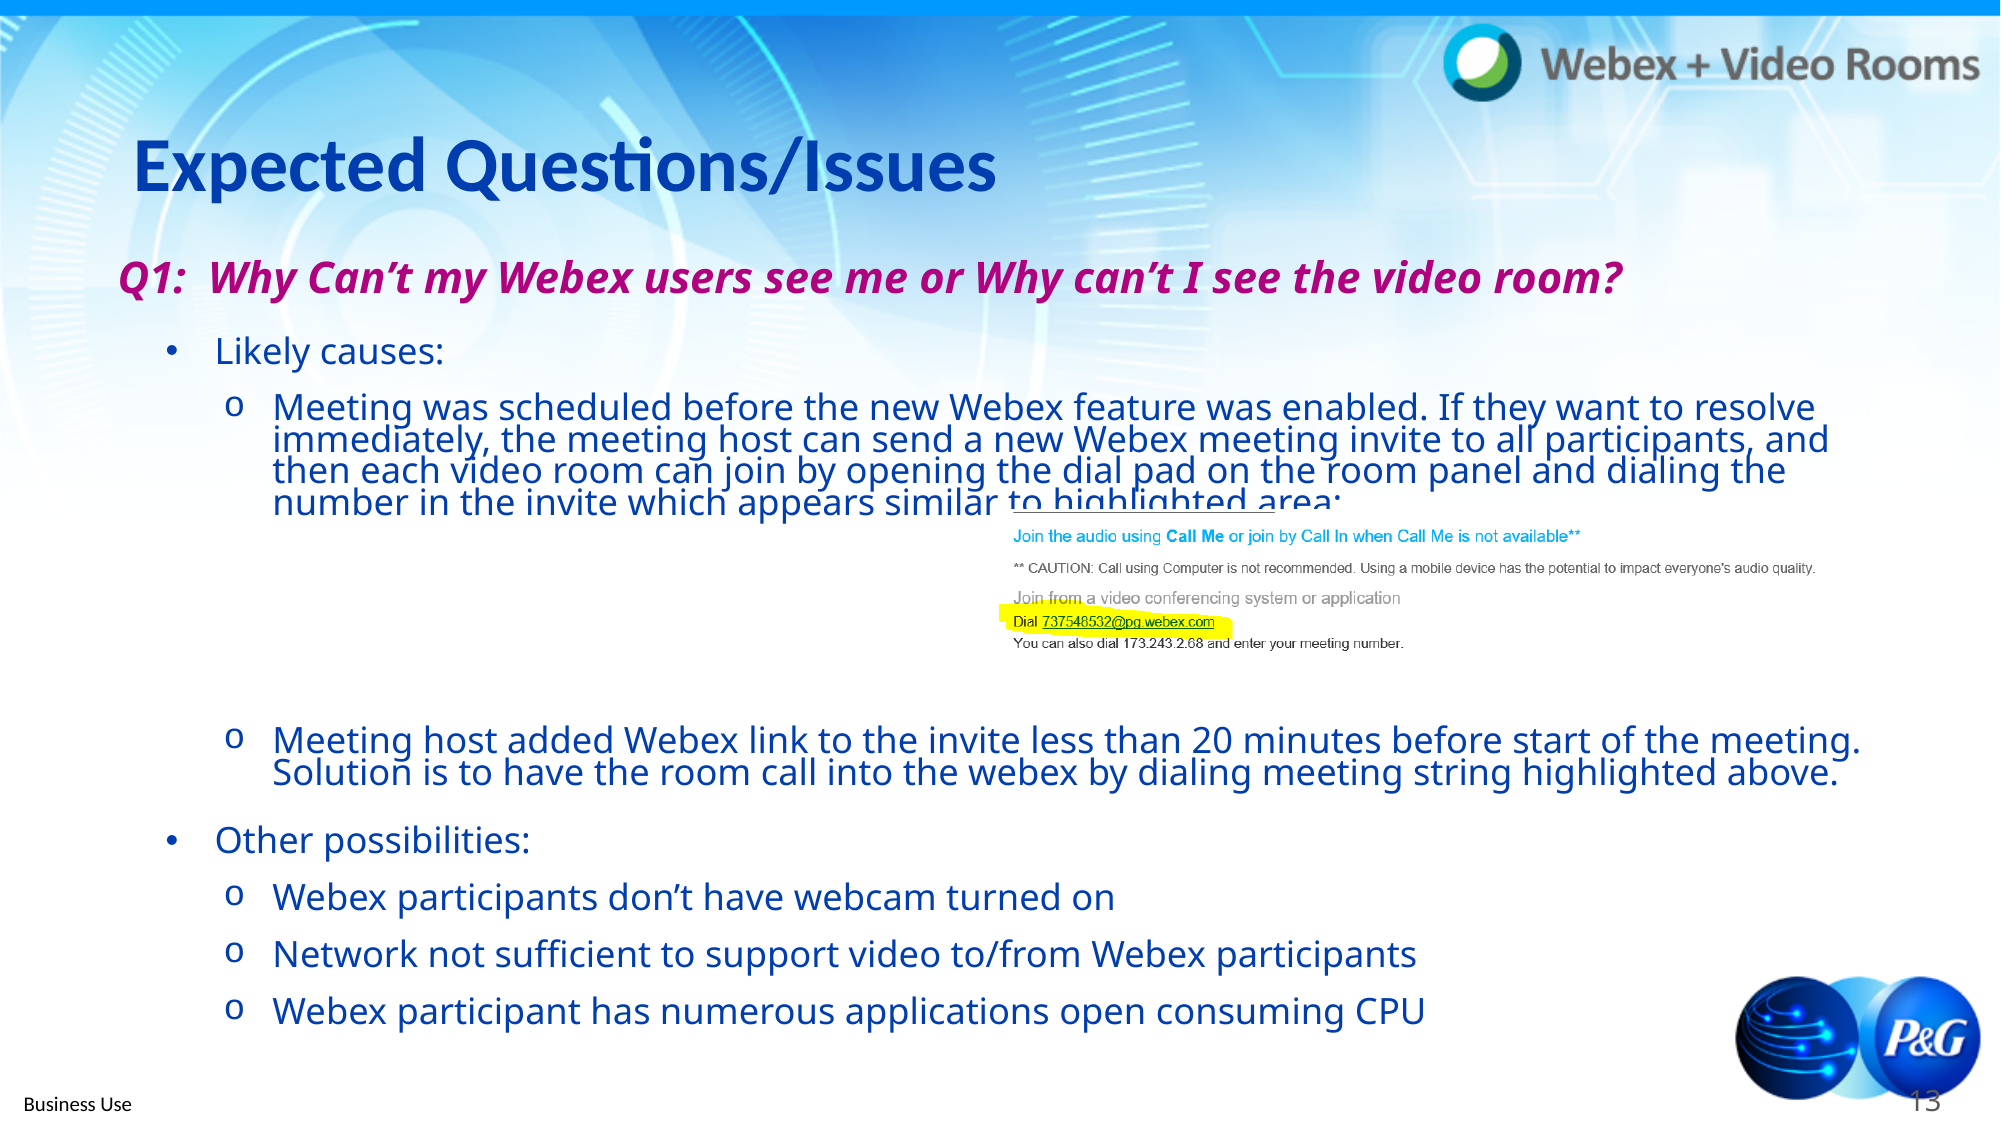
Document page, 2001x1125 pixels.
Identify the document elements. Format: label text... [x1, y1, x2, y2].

list Q1: Why Can’t my Webex users see me or Why can’t I see the video room? Likely causes: Meeting was scheduled before the new Webex feature was enabled. If they want to resolve immediately, the meeting host can send a new Webex meeting invite to all participants, and then each video room can join by opening the dial pad on the room panel and dialing the number in the invite which appears similar to highlighted area: Meeting host added Webex link to the invite less than 20 minutes before start of the meeting. Solution is to have the room call into the webex by dialing meeting string highlighted above. Other possibilities: Webex participants don’t have webcam turned on Network not sufficient to support video to/from Webex participants Webex participant has numerous applications open consuming CPU [117, 250, 1917, 1038]
picture [0, 0, 2001, 1125]
title Expected Questions/Issues [133, 109, 1847, 215]
